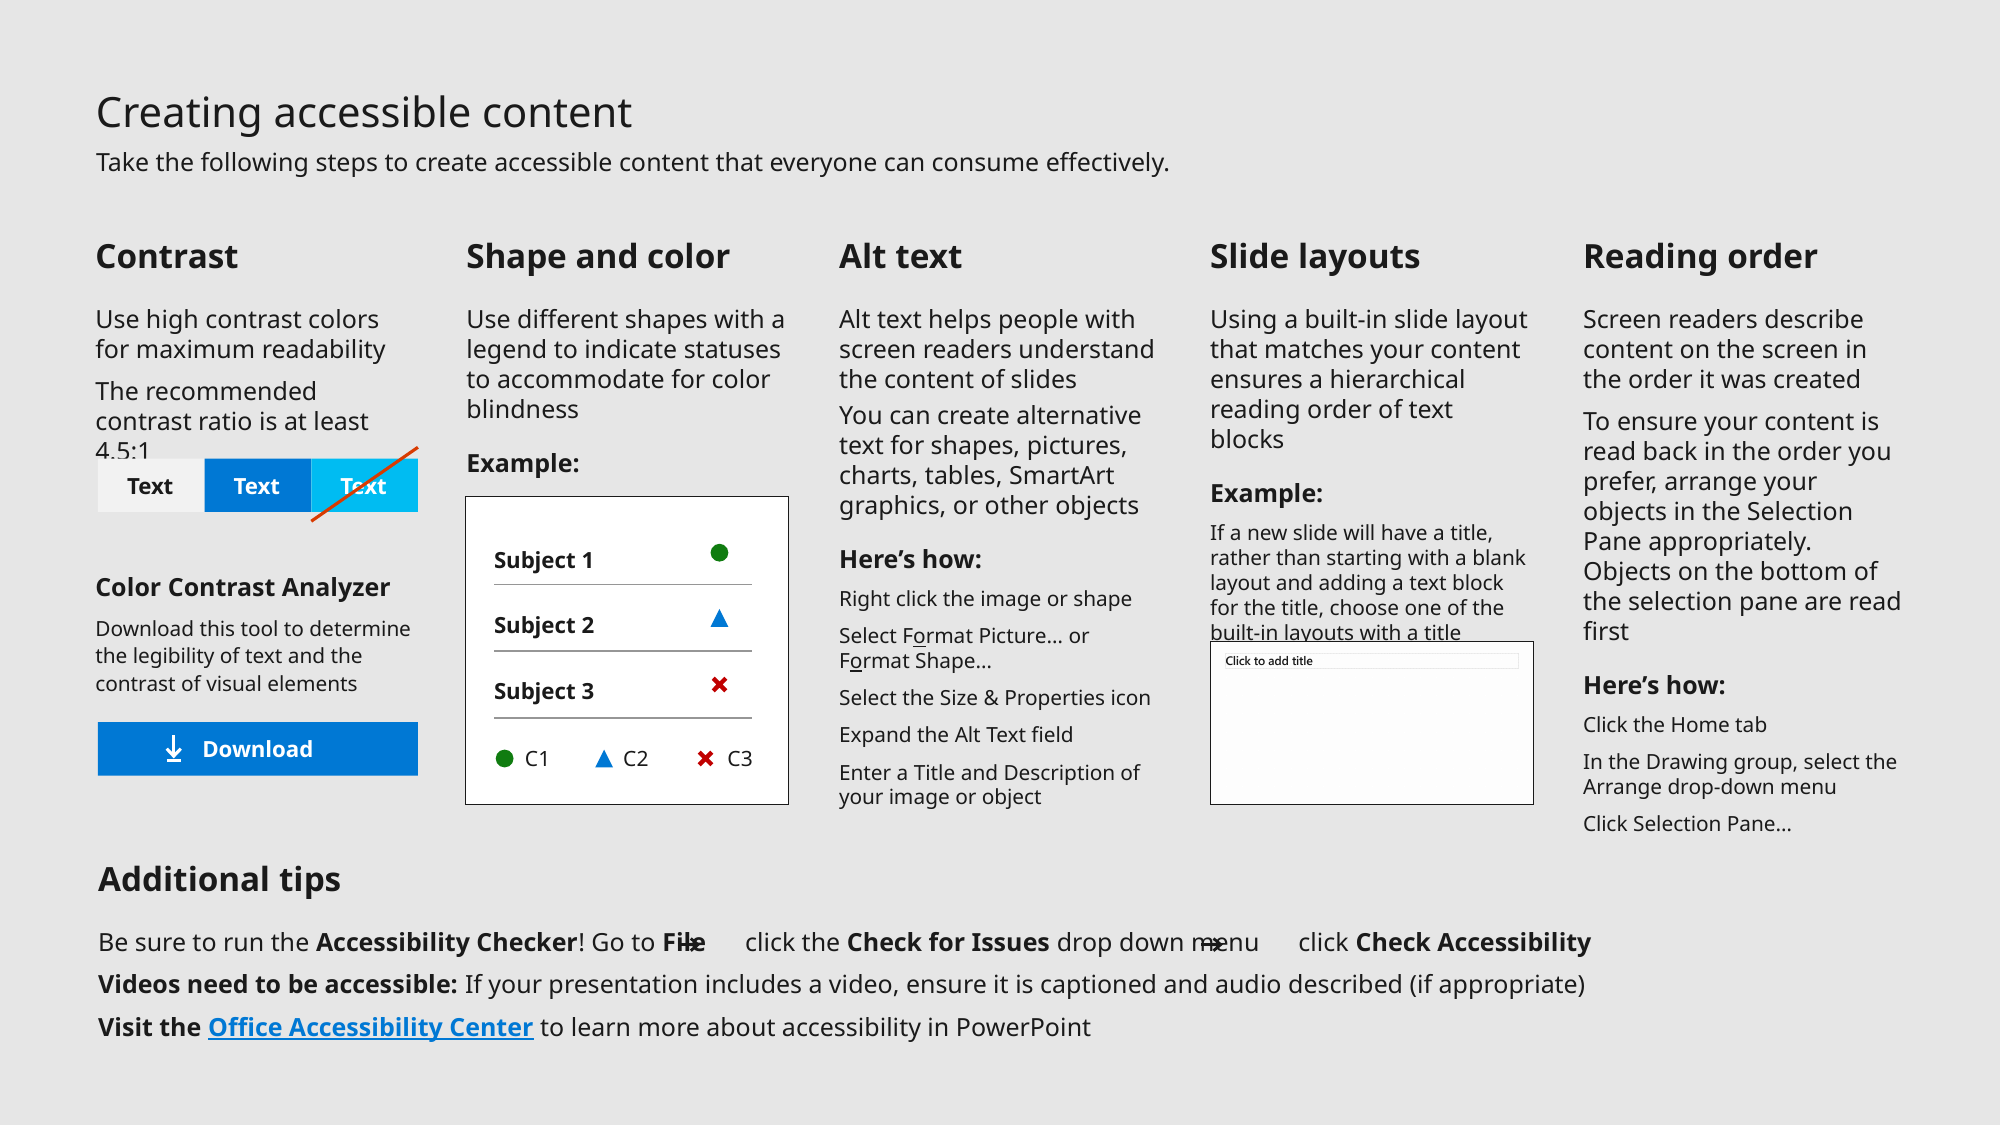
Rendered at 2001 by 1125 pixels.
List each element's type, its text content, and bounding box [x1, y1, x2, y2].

text_box Contrast Use high contrast colors for maximum readability The recommended contrast ratio is at least 4.5:1 [95, 235, 418, 571]
text_box Additional tips Be sure to run the Accessibility Checker! Go to File click the Check for Issues drop down menu click Check Accessibility Videos need to be accessible: If your presentation includes a video, ensure it is captioned and audio described (if appropriate) Visit the Office Accessibility Center to learn more about accessibility in PowerPoint [98, 858, 1905, 1045]
text_box Reading order Screen readers describe content on the screen in the order it was created To ensure your content is read back in the order you prefer, arrange your objects in the Selection Pane appropriately. Objects on the bottom of the selection pane are read first Here’s how: Click the Home tab In the Drawing group, select the Arrange drop-down menu Click Selection Pane… [1583, 235, 1906, 817]
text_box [97, 447, 419, 523]
text_box Take the following steps to create accessible content that everyone can consume effectively. [96, 149, 1905, 177]
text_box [464, 496, 789, 805]
text_box Shape and color Use different shapes with a legend to indicate statuses to accommodate for color blindness Example: [466, 235, 789, 496]
title Creating accessible content [95, 75, 1000, 137]
text_box Alt text Alt text helps people with screen readers understand the content of slides You can create alternative text for shapes, pictures, charts, tables, SmartArt graphics, or other objects Here’s how: Right click the image or shape Select Format Picture… or Format Shape… Select the Size & Properties icon Expand the Alt Text field Enter a Title and Description of your image or object [839, 235, 1162, 817]
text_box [97, 711, 419, 787]
text_box Color Contrast Analyzer Download this tool to determine the legibility of text and the contrast of visual elements [95, 571, 418, 696]
text_box Slide layouts Using a built-in slide layout that matches your content ensures a hierarchical reading order of text blocks Example: If a new slide will have a title, rather than starting with a blank layout and adding a text block for the title, choose one of the built-in layouts with a title placeholder [1210, 235, 1533, 640]
picture [1210, 640, 1534, 805]
